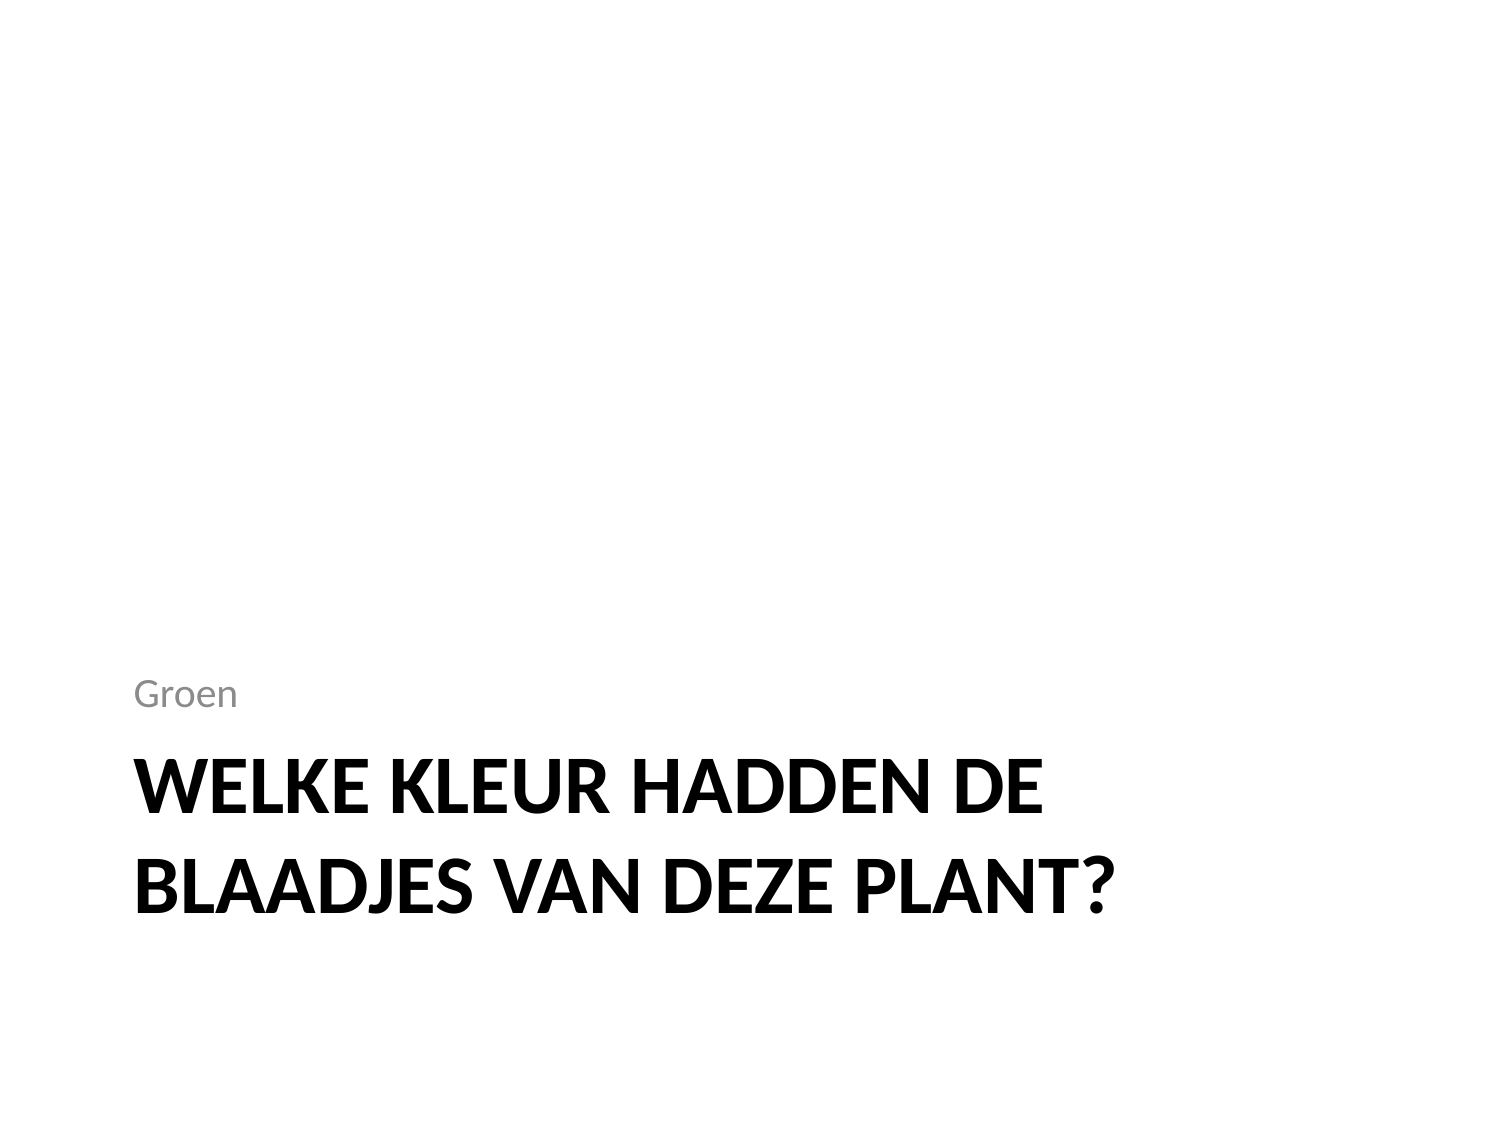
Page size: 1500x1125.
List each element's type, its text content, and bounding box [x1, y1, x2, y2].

title Welke kleur hadden de blaadjes van deze plant? [118, 723, 1394, 947]
list Groen [118, 476, 1394, 723]
